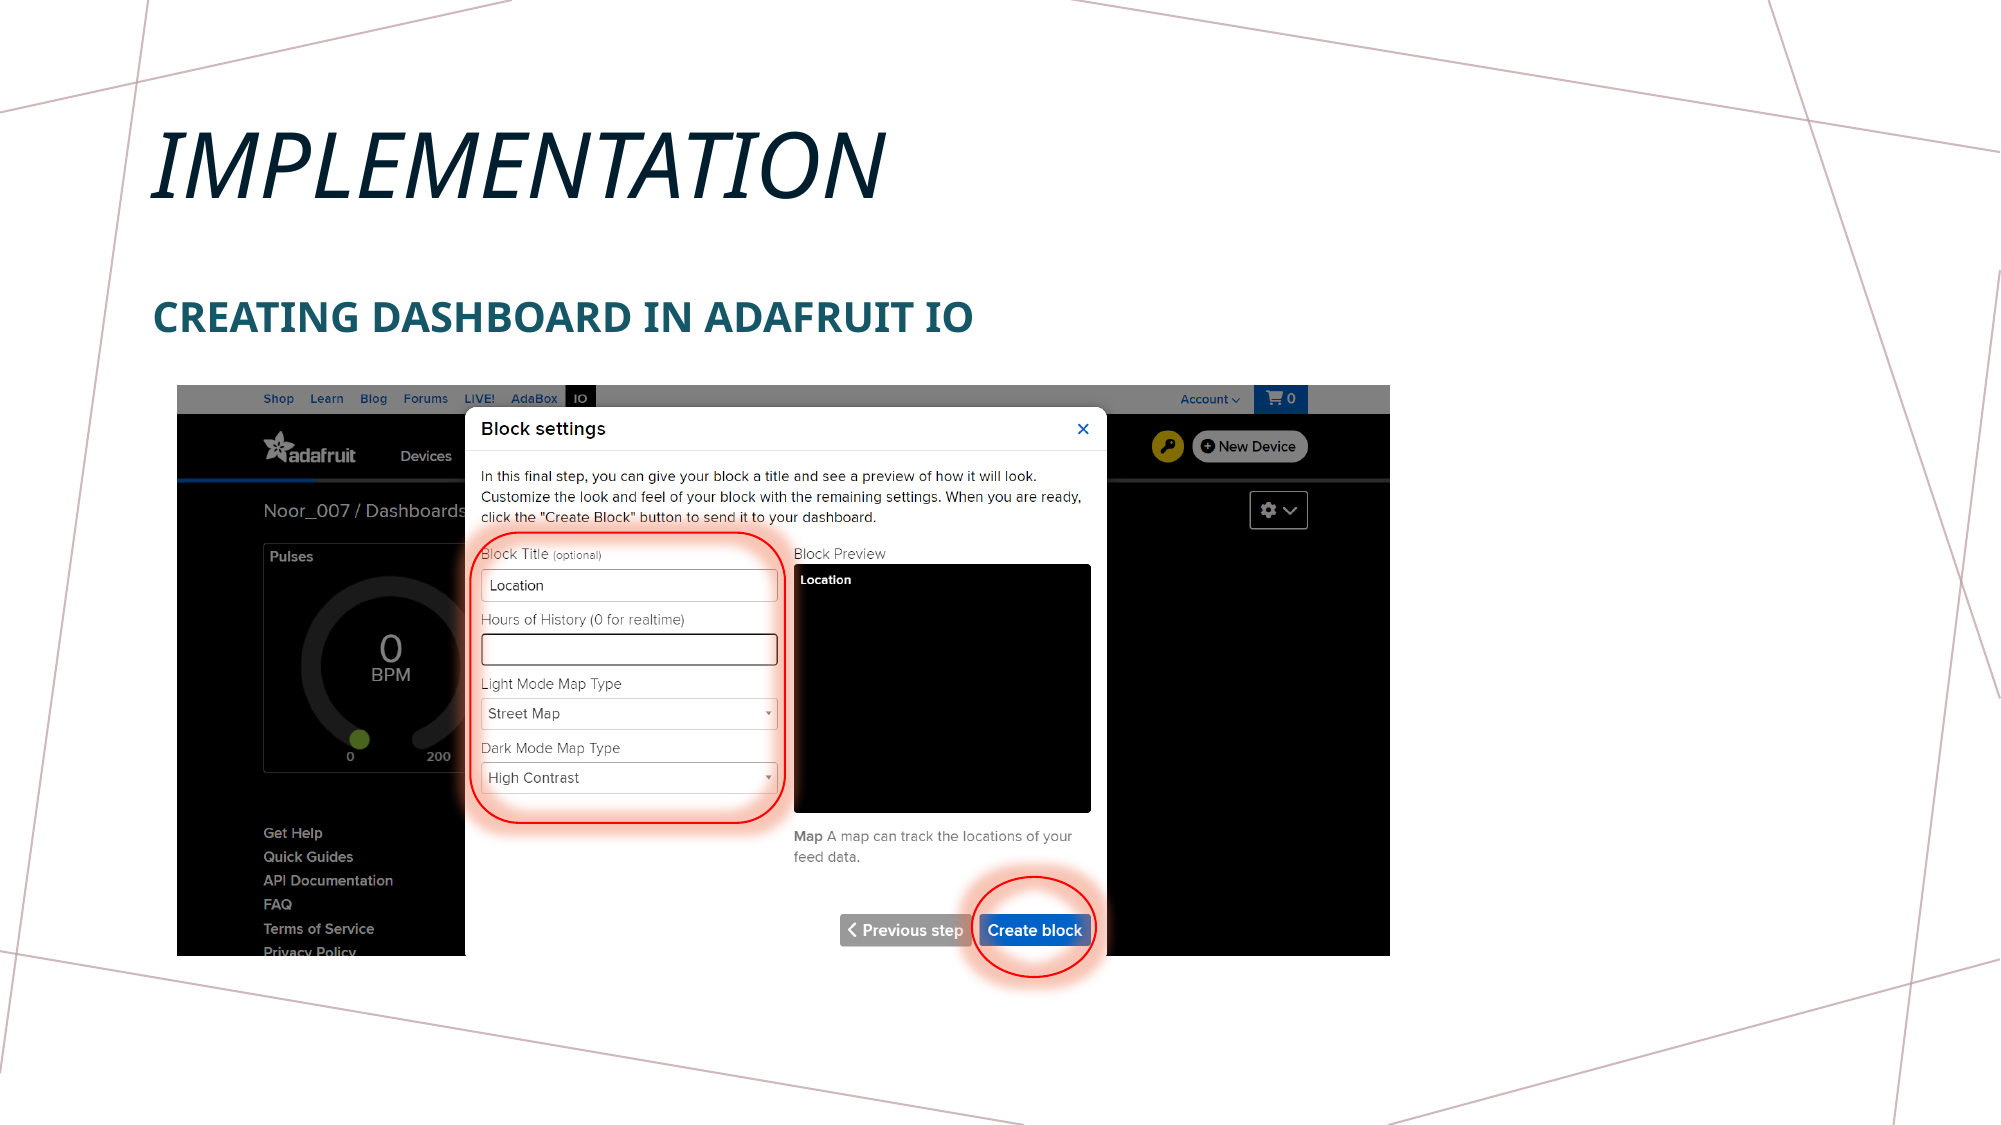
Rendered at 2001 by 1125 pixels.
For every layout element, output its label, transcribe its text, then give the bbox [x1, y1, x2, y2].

picture [177, 385, 1390, 956]
title implementation [137, 59, 1863, 278]
text_box [982, 956, 1086, 979]
list Creating Dashboard in adafruit io [137, 248, 1034, 384]
